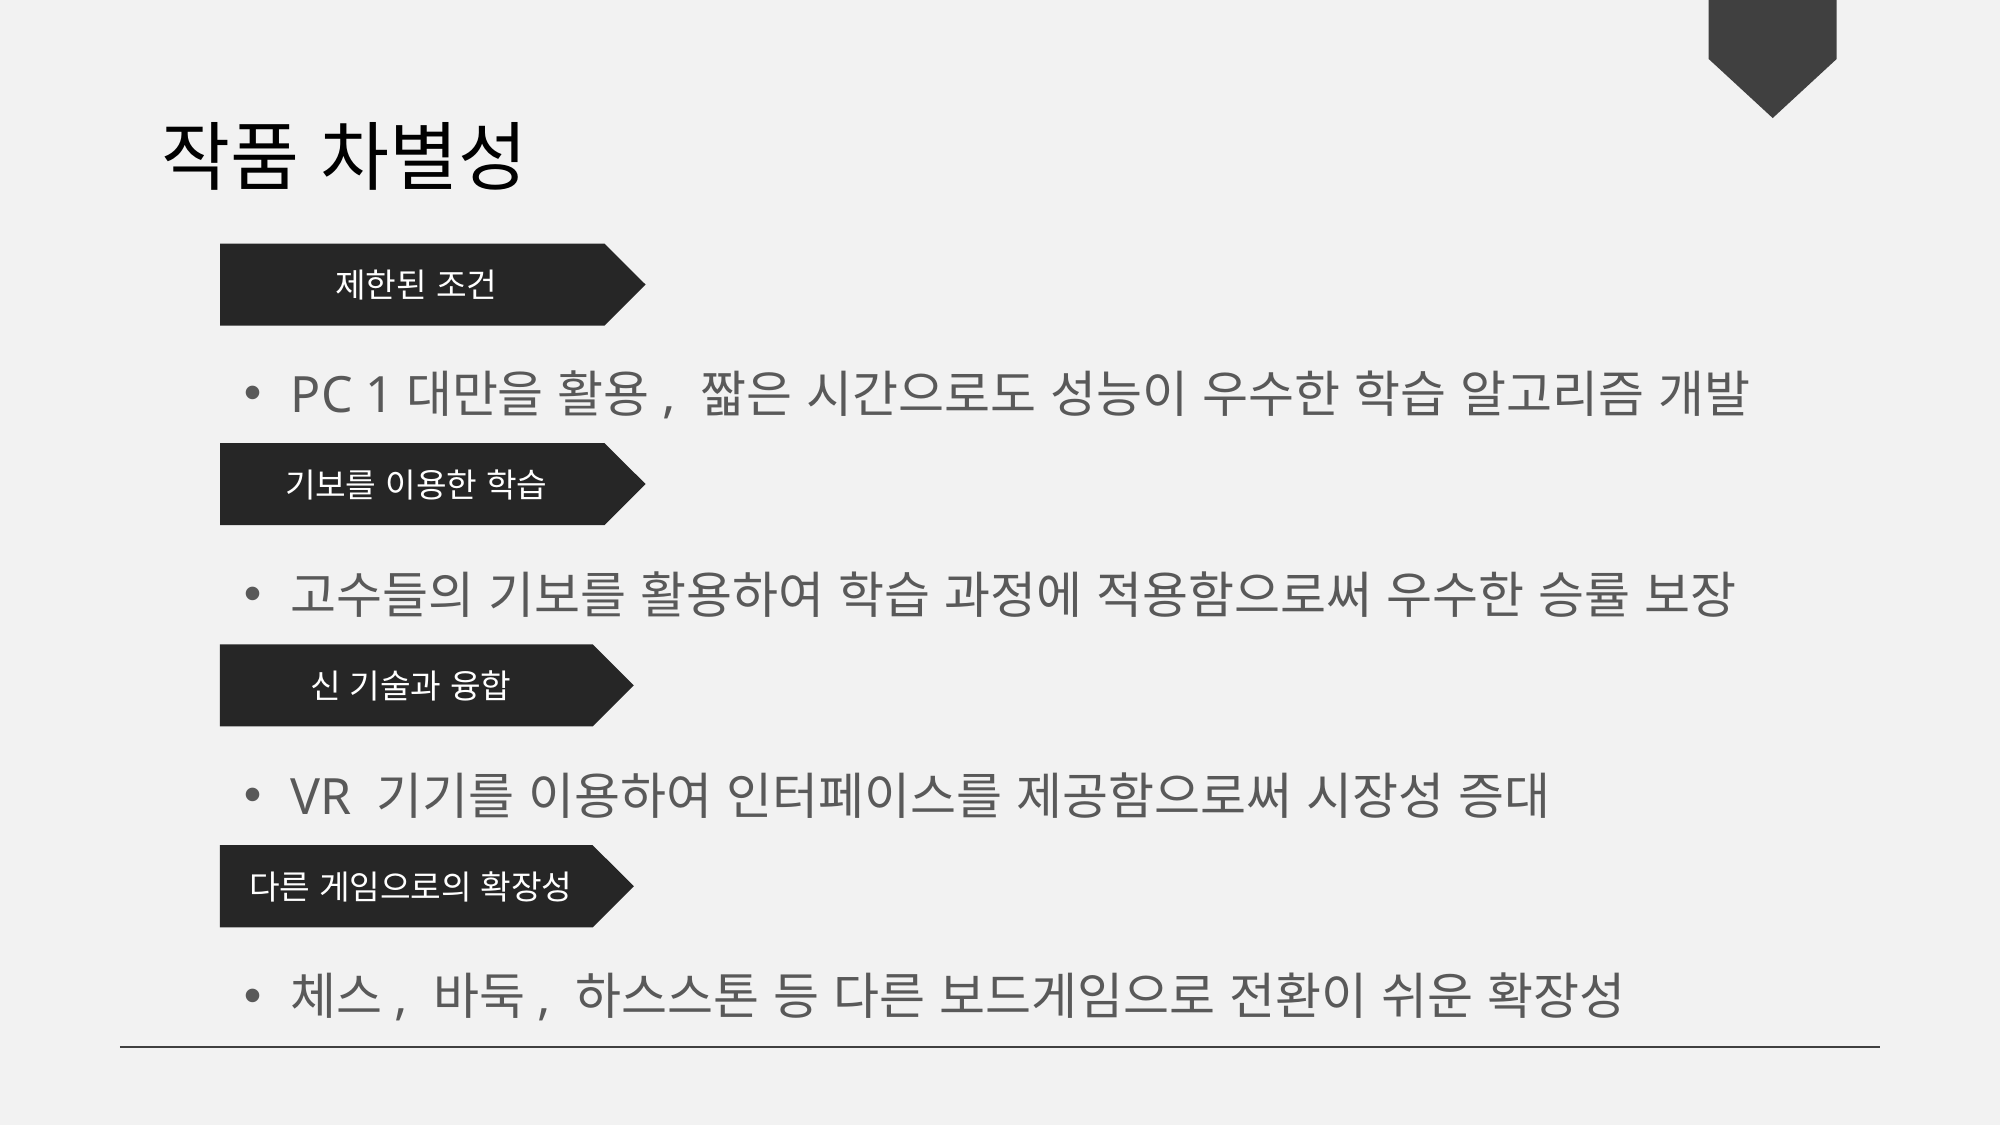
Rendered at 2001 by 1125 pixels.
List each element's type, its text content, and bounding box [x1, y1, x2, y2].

text_box 작품 차별성 [147, 102, 543, 207]
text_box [210, 442, 1828, 633]
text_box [210, 644, 1828, 834]
text_box [1706, 0, 1839, 120]
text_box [210, 243, 1828, 432]
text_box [210, 844, 1828, 1034]
